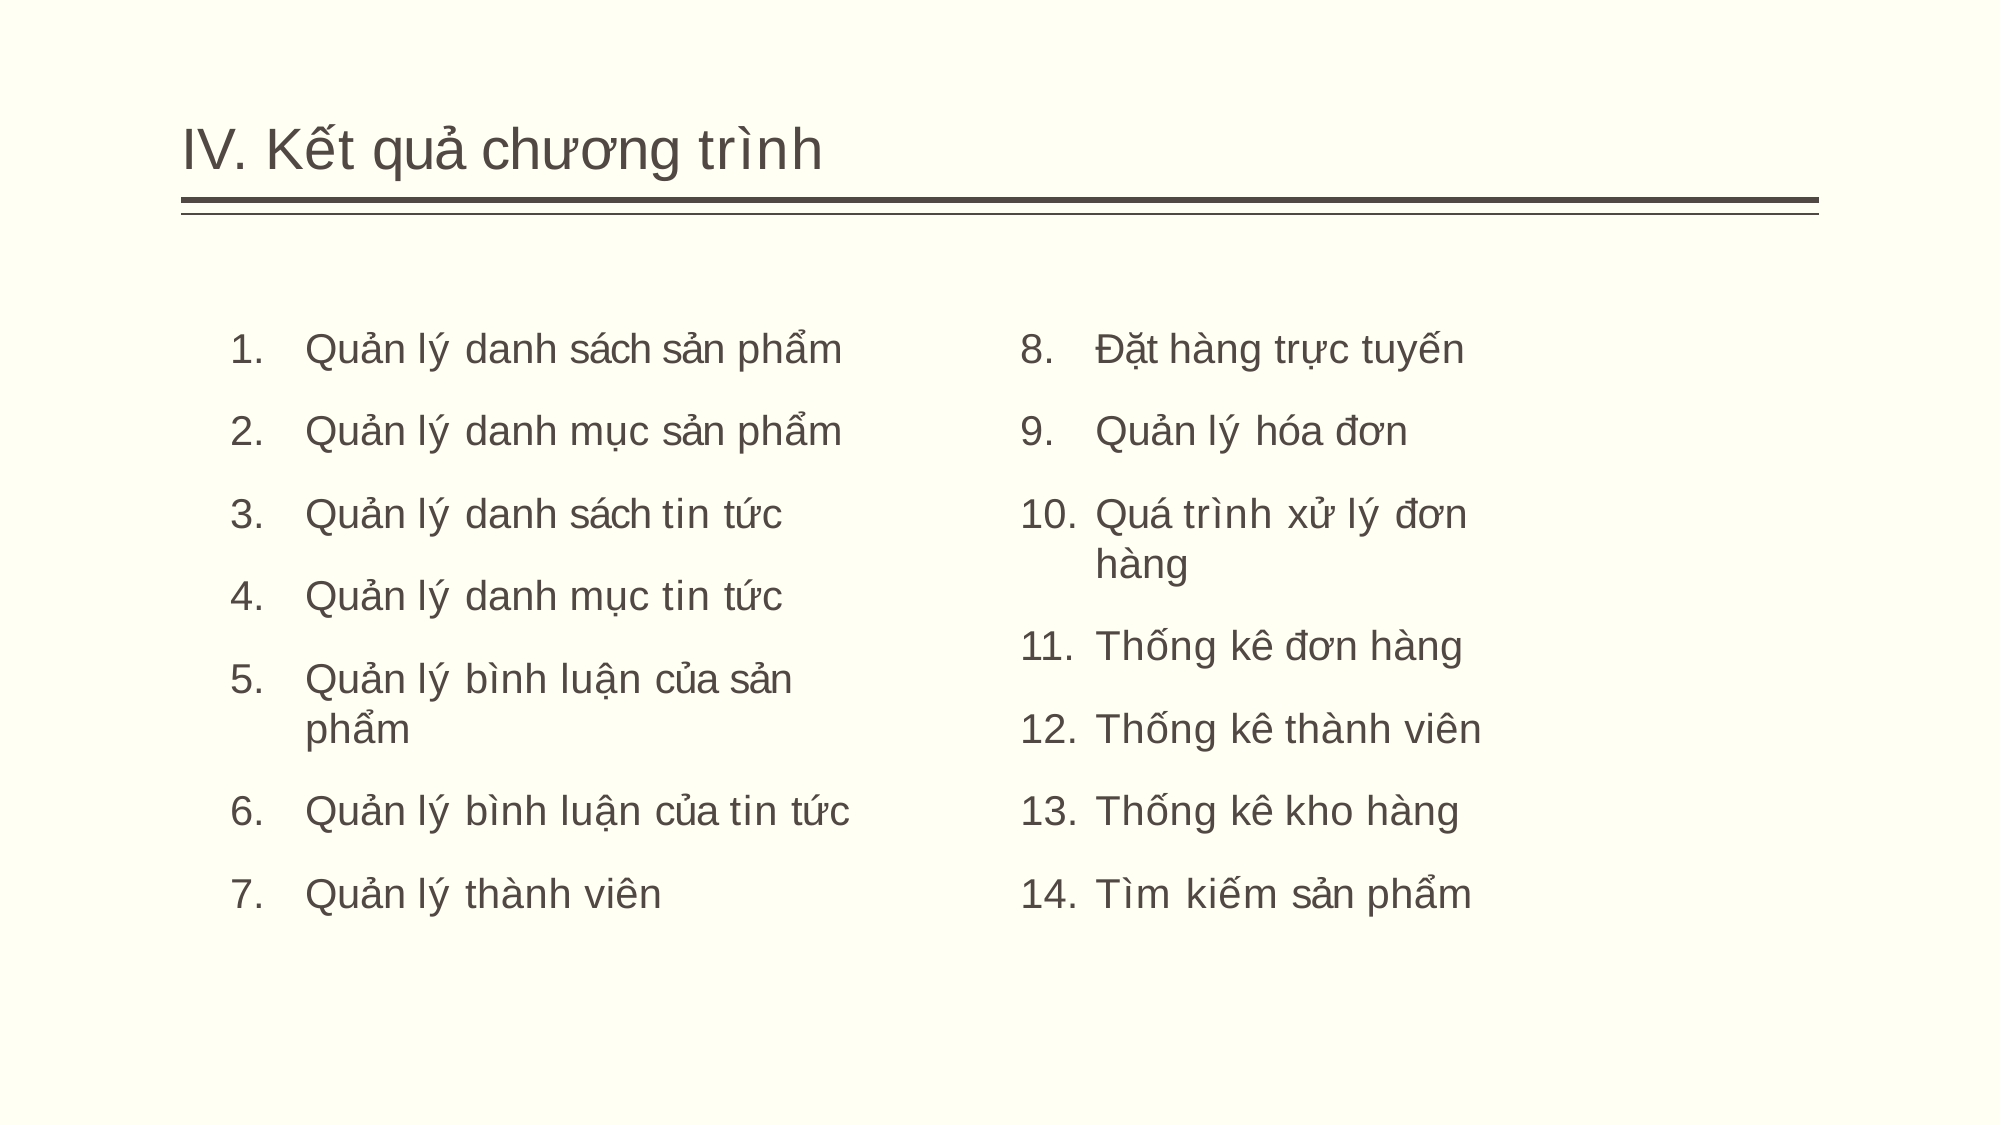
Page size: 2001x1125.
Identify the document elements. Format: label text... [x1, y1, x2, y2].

title IV. Kết quả chương trình [179, 108, 950, 299]
text_box Quản lý danh sách sản phẩm Quản lý danh mục sản phẩm Quản lý danh sách tin tức Quản lý danh mục tin tức Quản lý bình luận của sản phẩm Quản lý bình luận của tin tức Quản lý thành viên [228, 319, 904, 917]
text_box Đặt hàng trực tuyến Quản lý hóa đơn Quá trình xử lý đơn hàng Thống kê đơn hàng Thống kê thành viên Thống kê kho hàng Tìm kiếm sản phẩm [1018, 319, 1569, 917]
